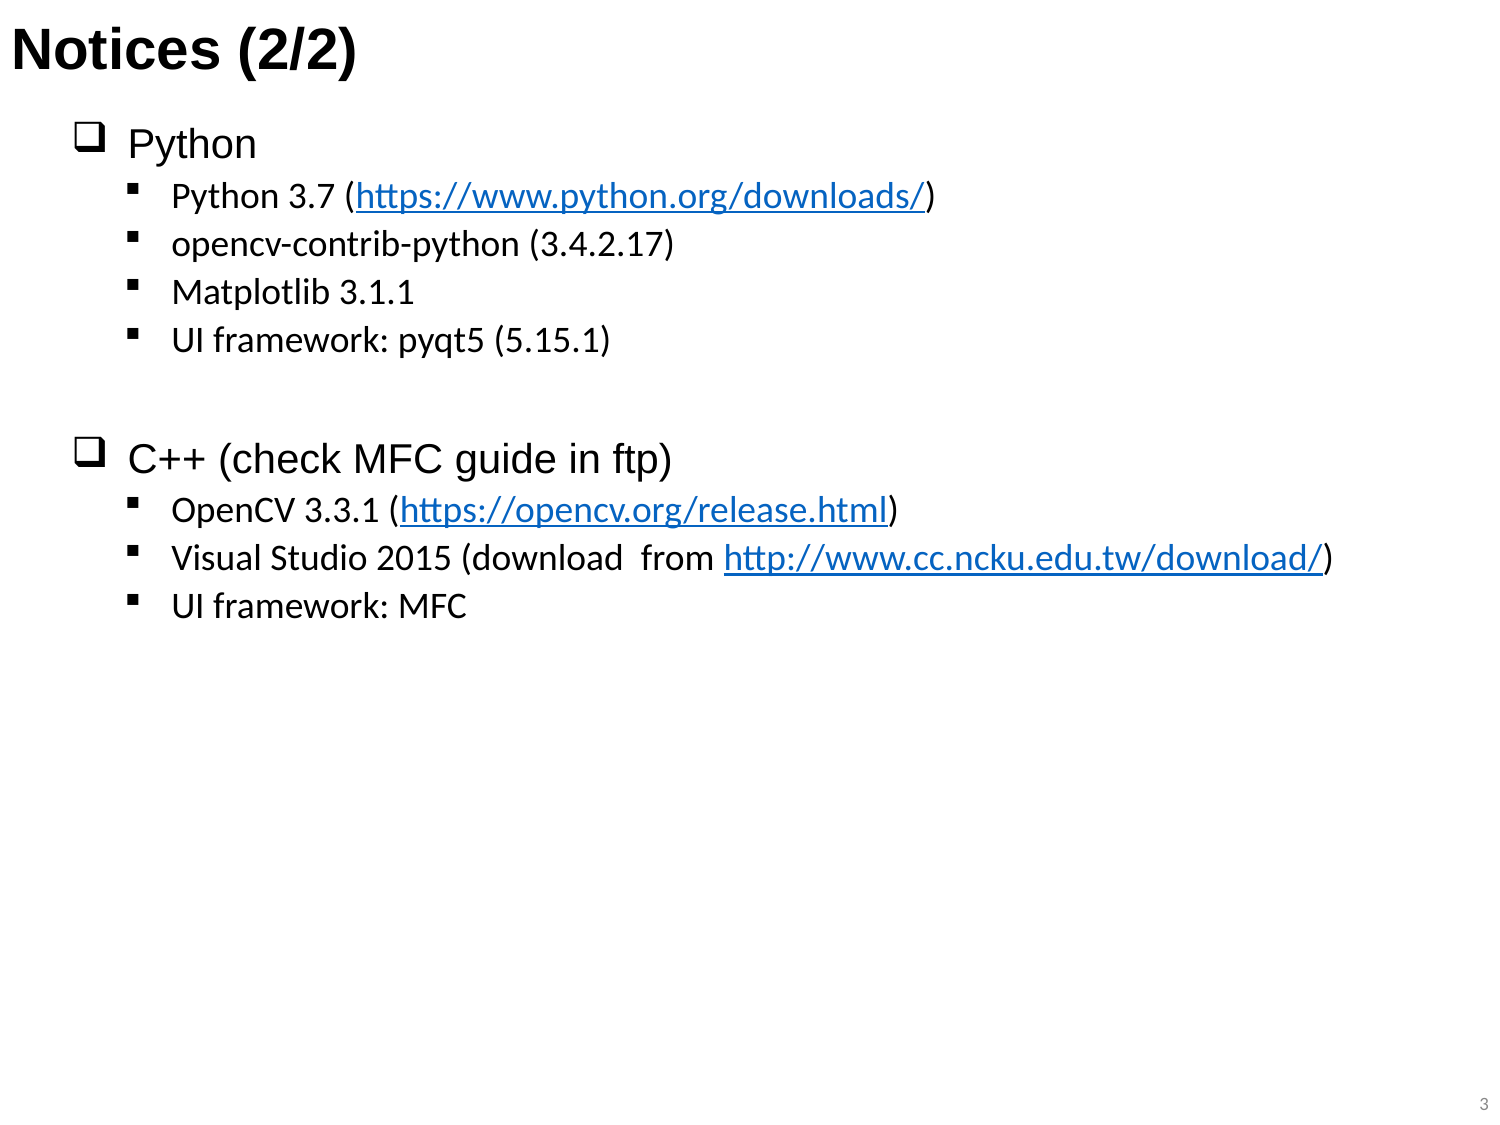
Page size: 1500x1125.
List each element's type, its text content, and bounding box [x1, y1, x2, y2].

title Notices (2/2) [0, 1, 1294, 101]
slide_number 3 [1162, 1080, 1500, 1125]
text_box Python Python 3.7 (https://www.python.org/downloads/) opencv-contrib-python (3.4.2.17) Matplotlib 3.1.1 UI framework: pyqt5 (5.15.1) C++ (check MFC guide in ftp) OpenCV 3.3.1 (https://opencv.org/release.html) Visual Studio 2015 (download from http://www.cc.ncku.edu.tw/download/) UI framework: MFC [34, 107, 1487, 848]
